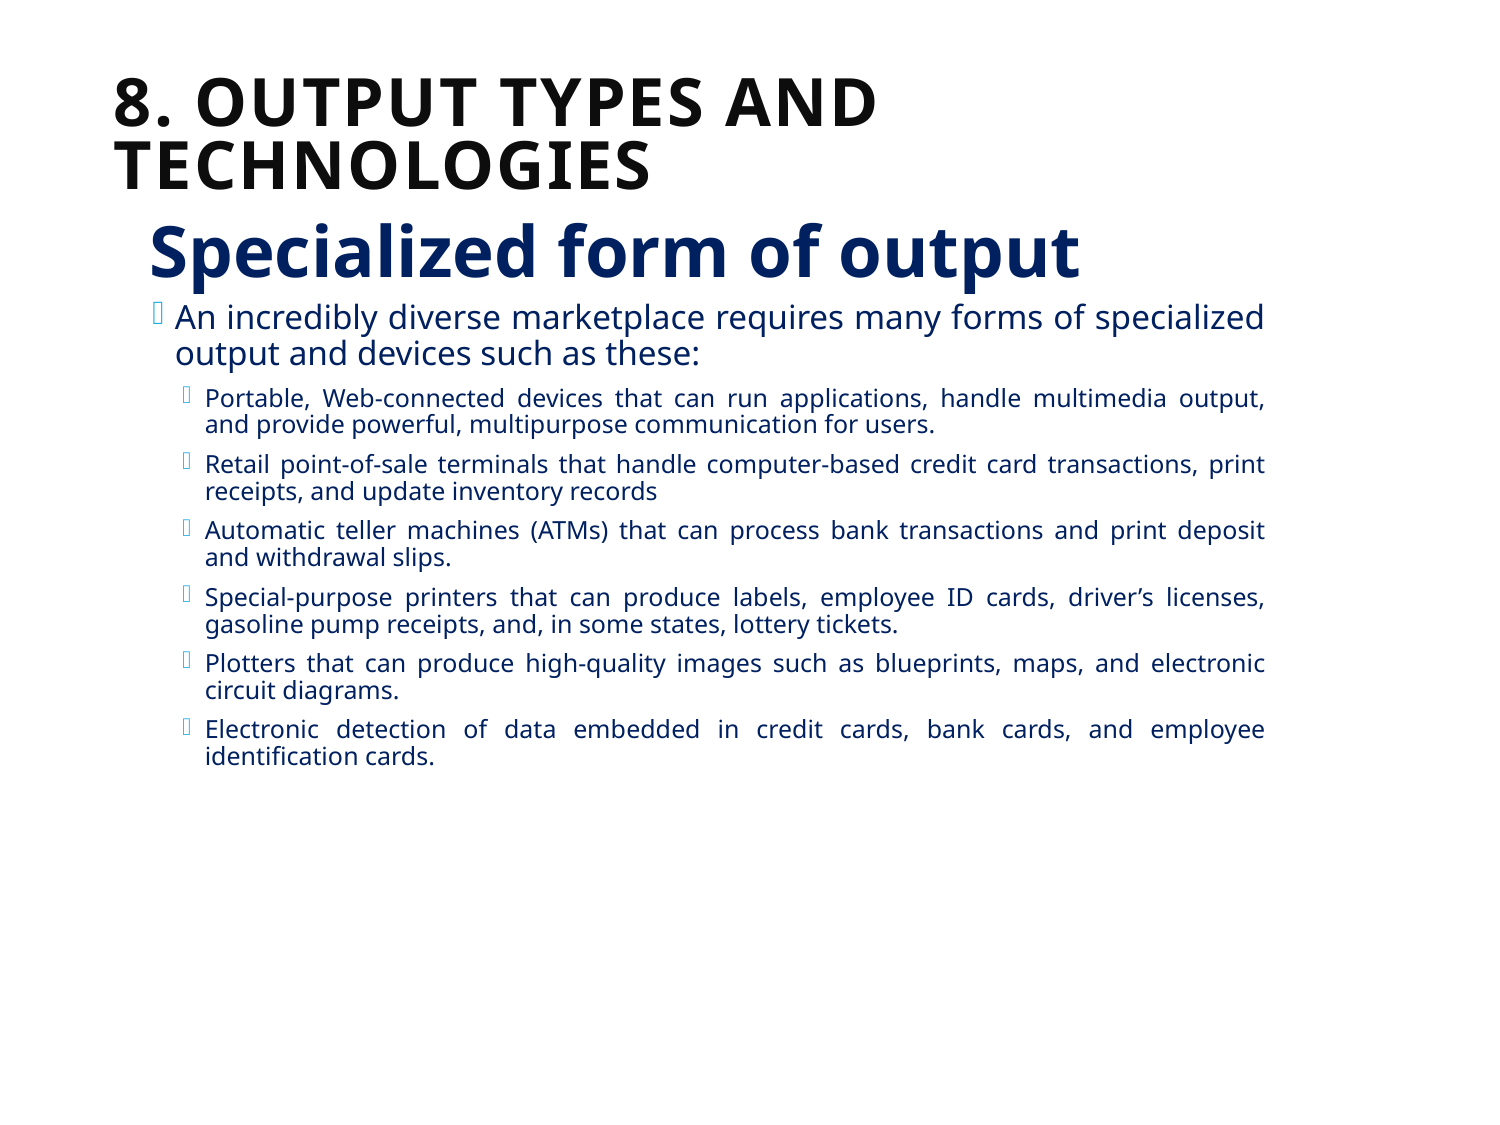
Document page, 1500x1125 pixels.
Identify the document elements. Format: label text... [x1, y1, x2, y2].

list Specialized form of output An incredibly diverse marketplace requires many forms of specialized output and devices such as these: Portable, Web-connected devices that can run applications, handle multimedia output, and provide powerful, multipurpose communication for users. Retail point-of-sale terminals that handle computer-based credit card transactions, print receipts, and update inventory records Automatic teller machines (ATMs) that can process bank transactions and print deposit and withdrawal slips. Special-purpose printers that can produce labels, employee ID cards, driver’s licenses, gasoline pump receipts, and, in some states, lottery tickets. Plotters that can produce high-quality images such as blueprints, maps, and electronic circuit diagrams. Electronic detection of data embedded in credit cards, bank cards, and employee identification cards. [123, 212, 1275, 936]
title 8. Output Types and Technologies [98, 65, 1402, 212]
